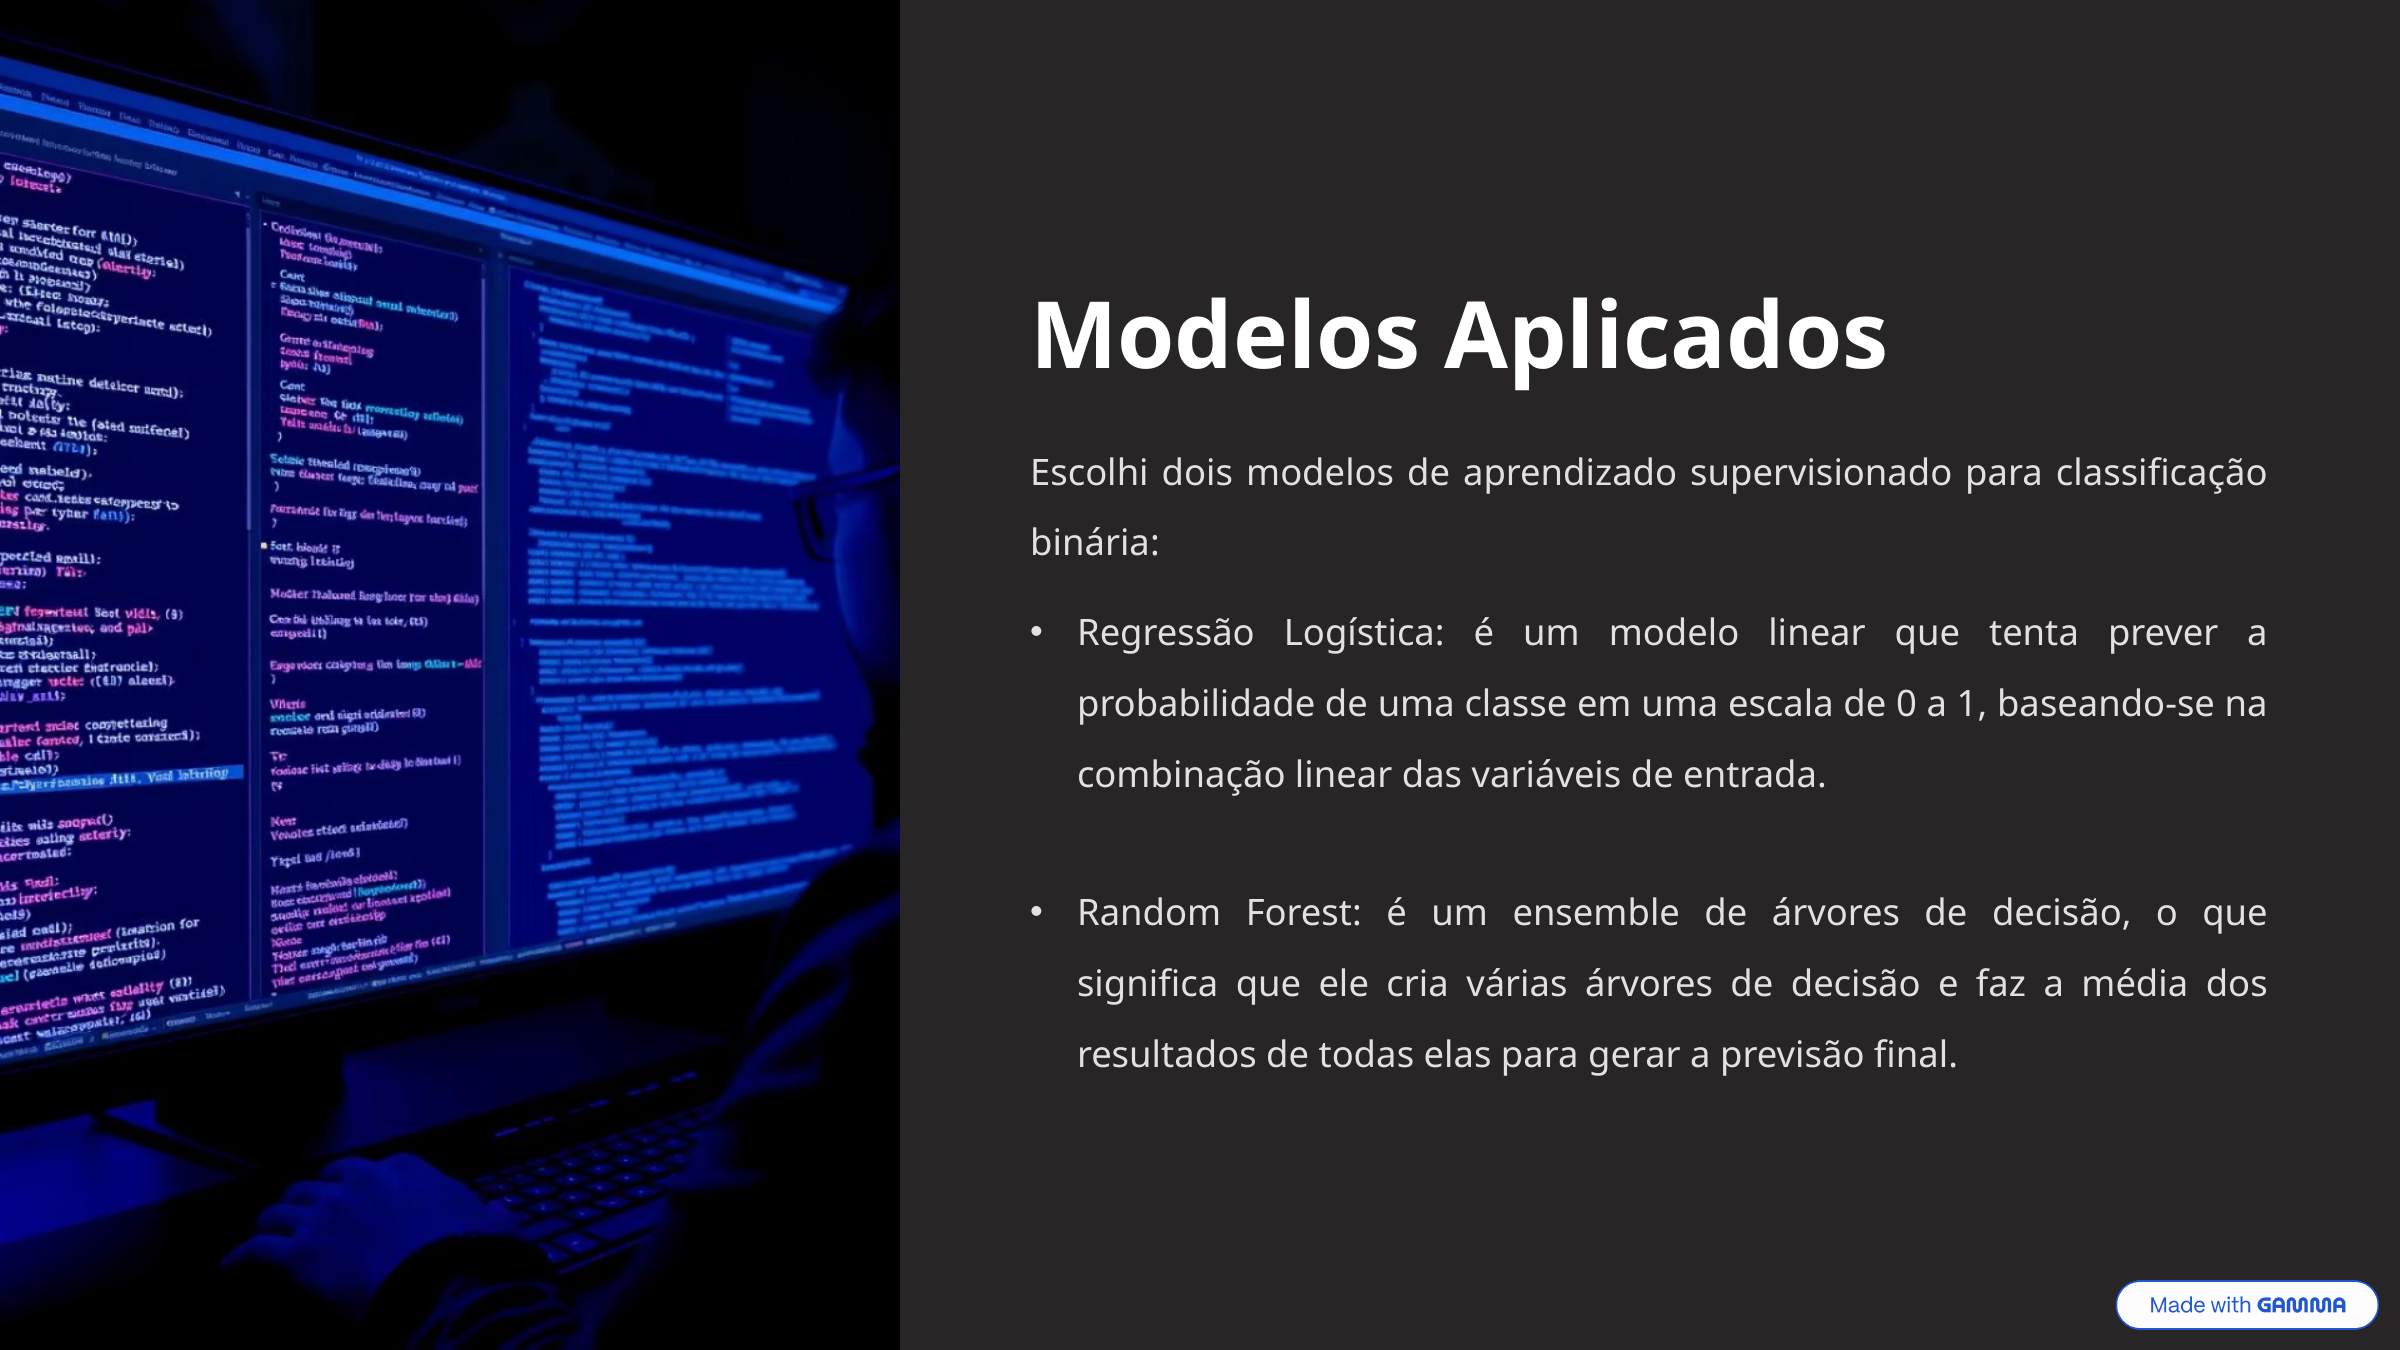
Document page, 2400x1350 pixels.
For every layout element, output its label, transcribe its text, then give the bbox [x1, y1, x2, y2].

text_box Regressão Logística: é um modelo linear que tenta prever a probabilidade de uma classe em uma escala de 0 a 1, baseando-se na combinação linear das variáveis de entrada. [1030, 582, 2270, 821]
text_box Escolhi dois modelos de aprendizado supervisionado para classificação binária: [1030, 421, 2270, 541]
text_box Random Forest: é um ensemble de árvores de decisão, o que significa que ele cria várias árvores de decisão e faz a média dos resultados de todas elas para gerar a previsão final. [1030, 862, 2270, 1101]
picture [2106, 1271, 2389, 1339]
text_box Modelos Aplicados [1030, 249, 1961, 366]
picture [0, 0, 901, 1350]
